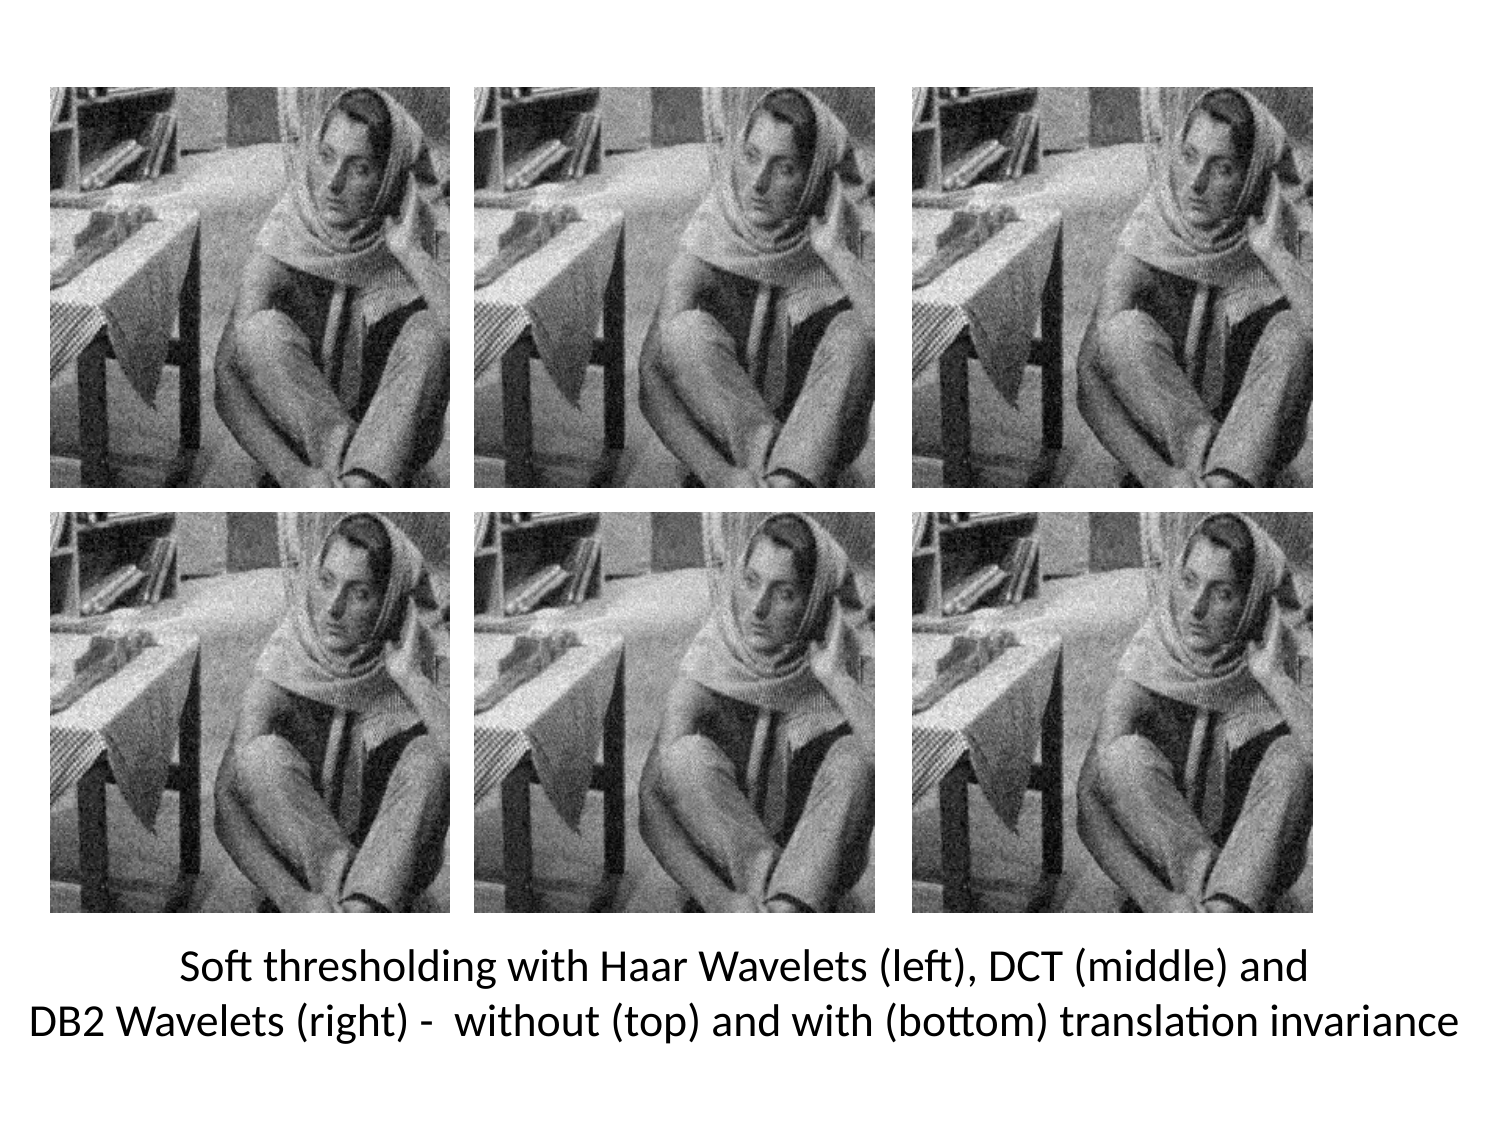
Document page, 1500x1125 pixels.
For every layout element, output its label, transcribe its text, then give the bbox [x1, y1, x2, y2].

picture [49, 512, 451, 913]
picture [912, 512, 1313, 913]
picture [474, 512, 876, 913]
picture [912, 87, 1313, 488]
text_box Soft thresholding with Haar Wavelets (left), DCT (middle) and DB2 Wavelets (right) - without (top) and with (bottom) translation invariance [0, 928, 1500, 1053]
picture [474, 87, 876, 488]
picture [49, 87, 451, 488]
